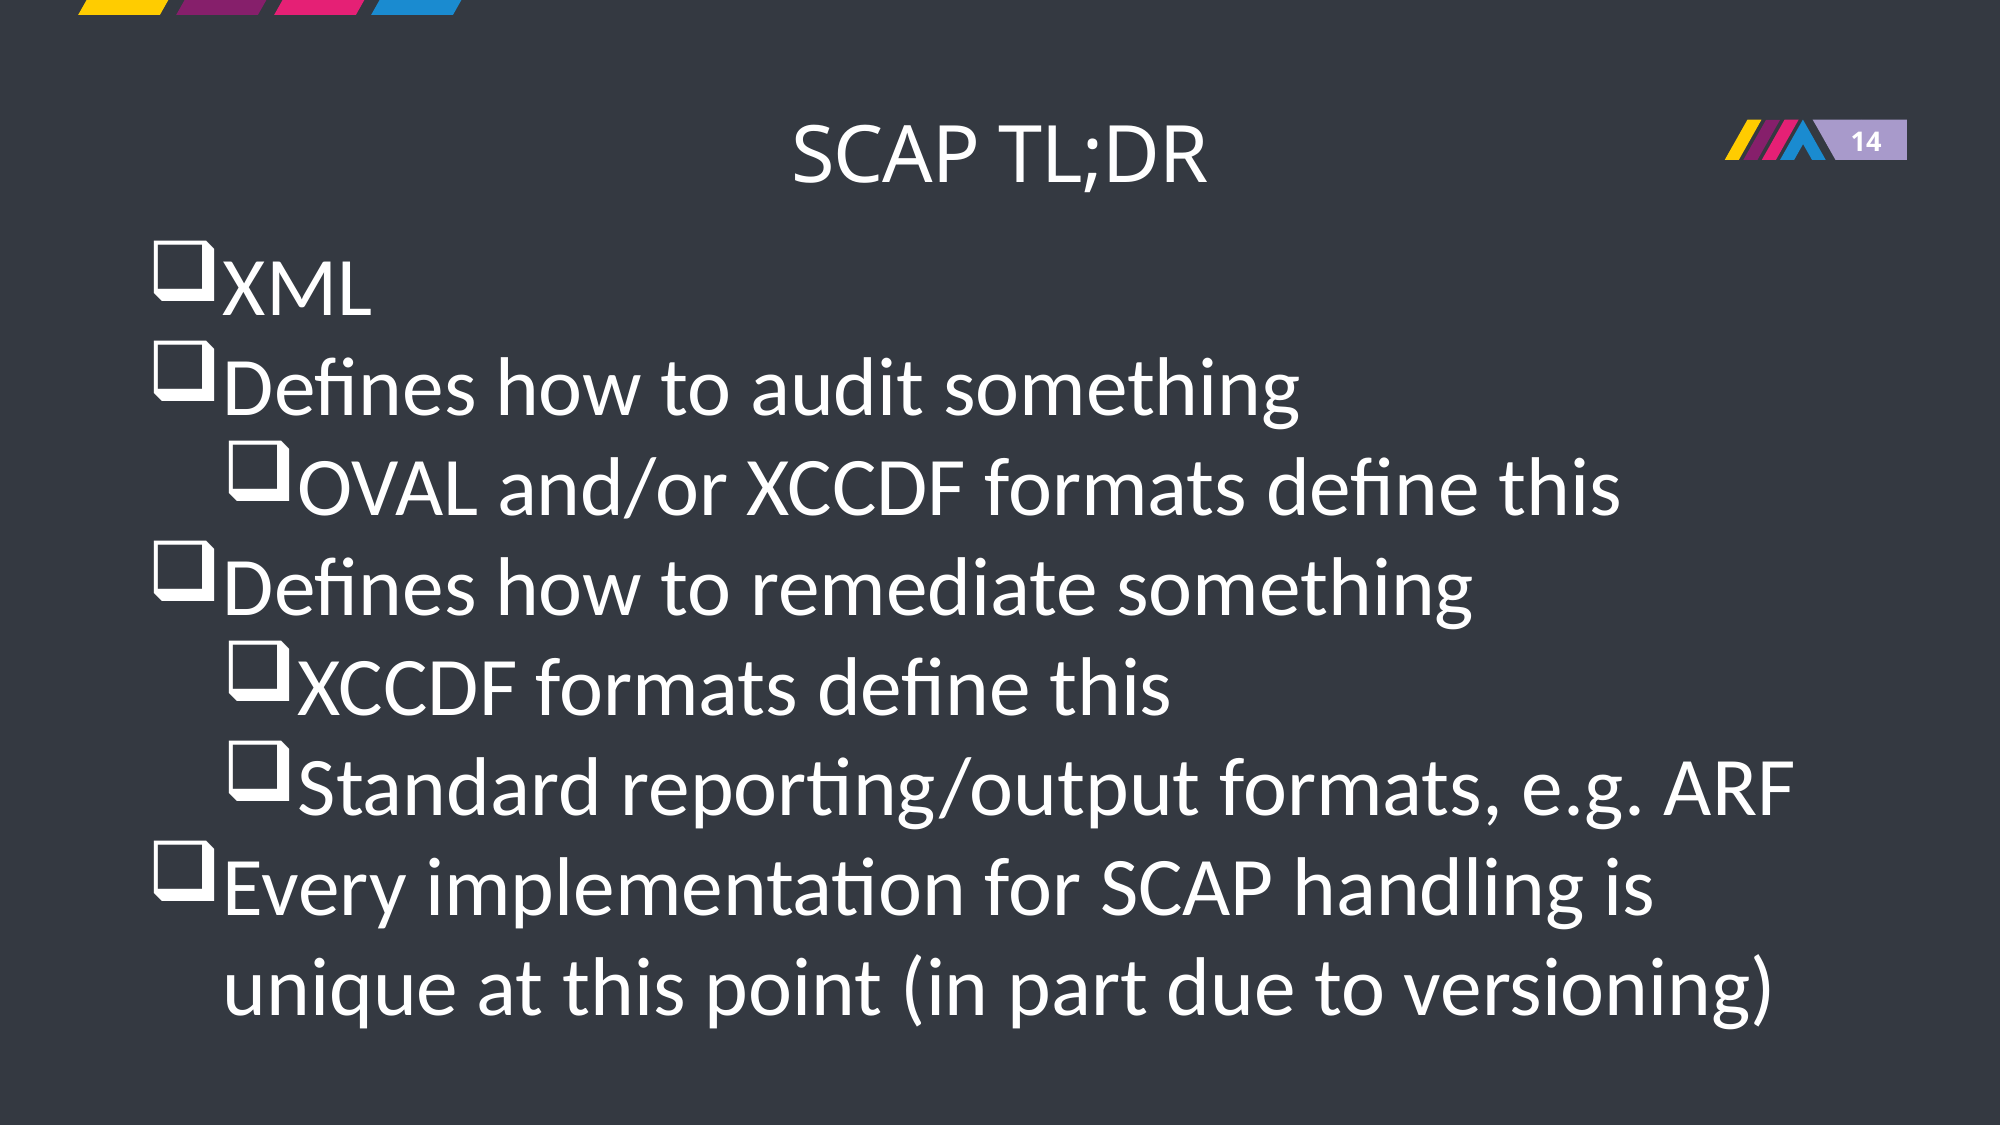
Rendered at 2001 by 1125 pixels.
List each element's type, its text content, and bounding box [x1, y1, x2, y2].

text_box XML Defines how to audit something OVAL and/or XCCDF formats define this Defines how to remediate something XCCDF formats define this Standard reporting/output formats, e.g. ARF Every implementation for SCAP handling is unique at this point (in part due to versioning) [133, 224, 1913, 1040]
title SCAP TL;DR [196, 107, 1804, 178]
